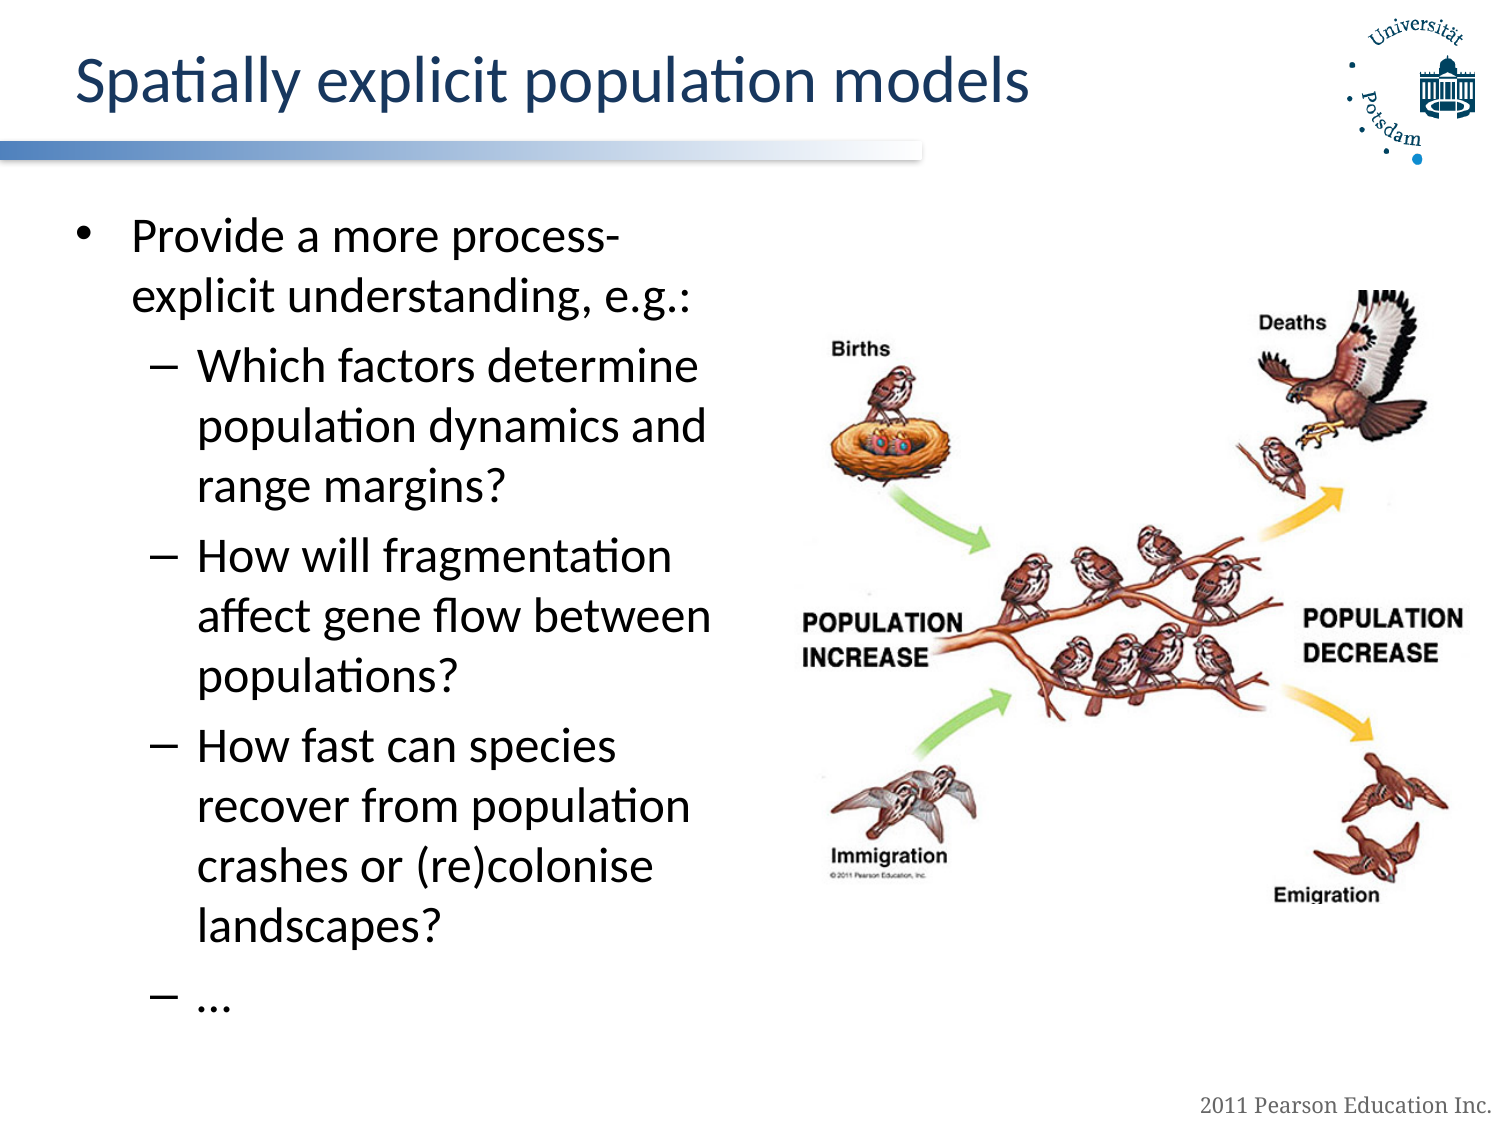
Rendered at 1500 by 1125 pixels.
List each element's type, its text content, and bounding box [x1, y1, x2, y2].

picture [1427, 79, 1469, 110]
picture [1338, 18, 1475, 73]
text_box 2011 Pearson Education Inc. [1185, 1083, 1500, 1125]
picture [794, 289, 1471, 905]
list Provide a more process-explicit understanding, e.g.: Which factors determine population dynamics and range margins? How will fragmentation affect gene flow between populations? How fast can species recover from population crashes or (re)colonise landscapes? … [75, 202, 750, 1005]
picture [1338, 111, 1475, 166]
title Spatially explicit population models [75, 33, 1425, 117]
